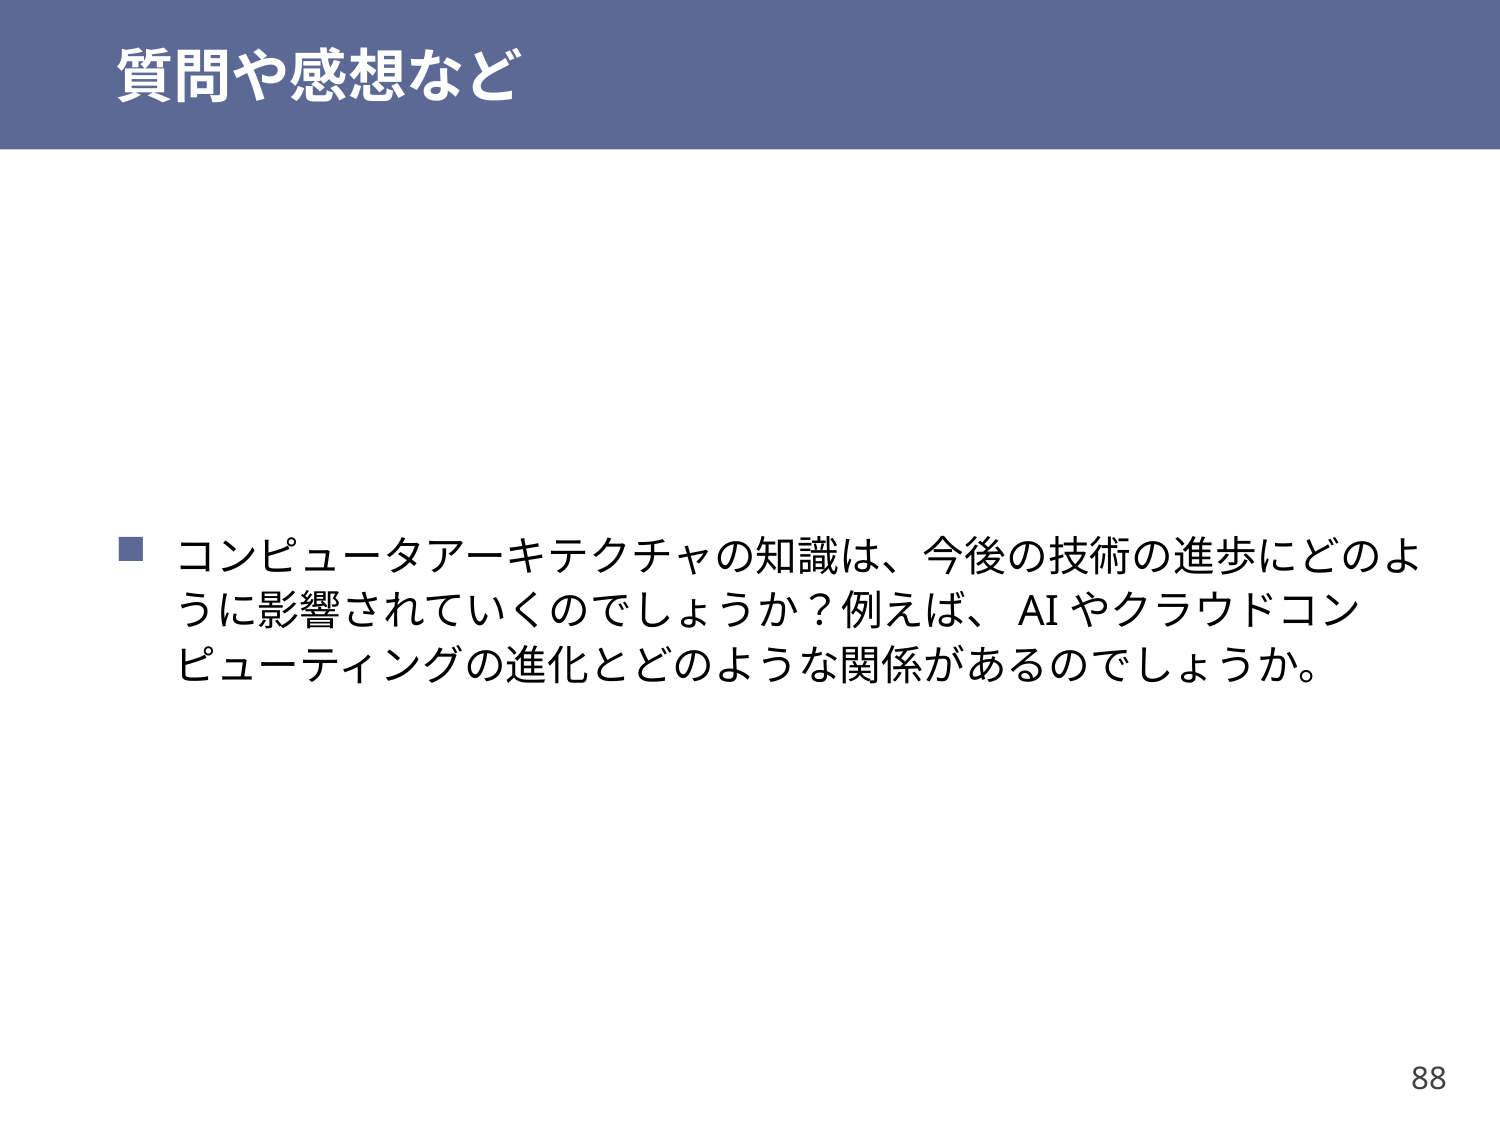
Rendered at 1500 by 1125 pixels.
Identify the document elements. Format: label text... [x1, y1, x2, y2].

title 質問や感想など [100, 0, 1500, 150]
list コンピュータアーキテクチャの知識は、今後の技術の進歩にどのように影響されていくのでしょうか？例えば、AIやクラウドコンピューティングの進化とどのような関係があるのでしょうか。 [100, 178, 1459, 1036]
